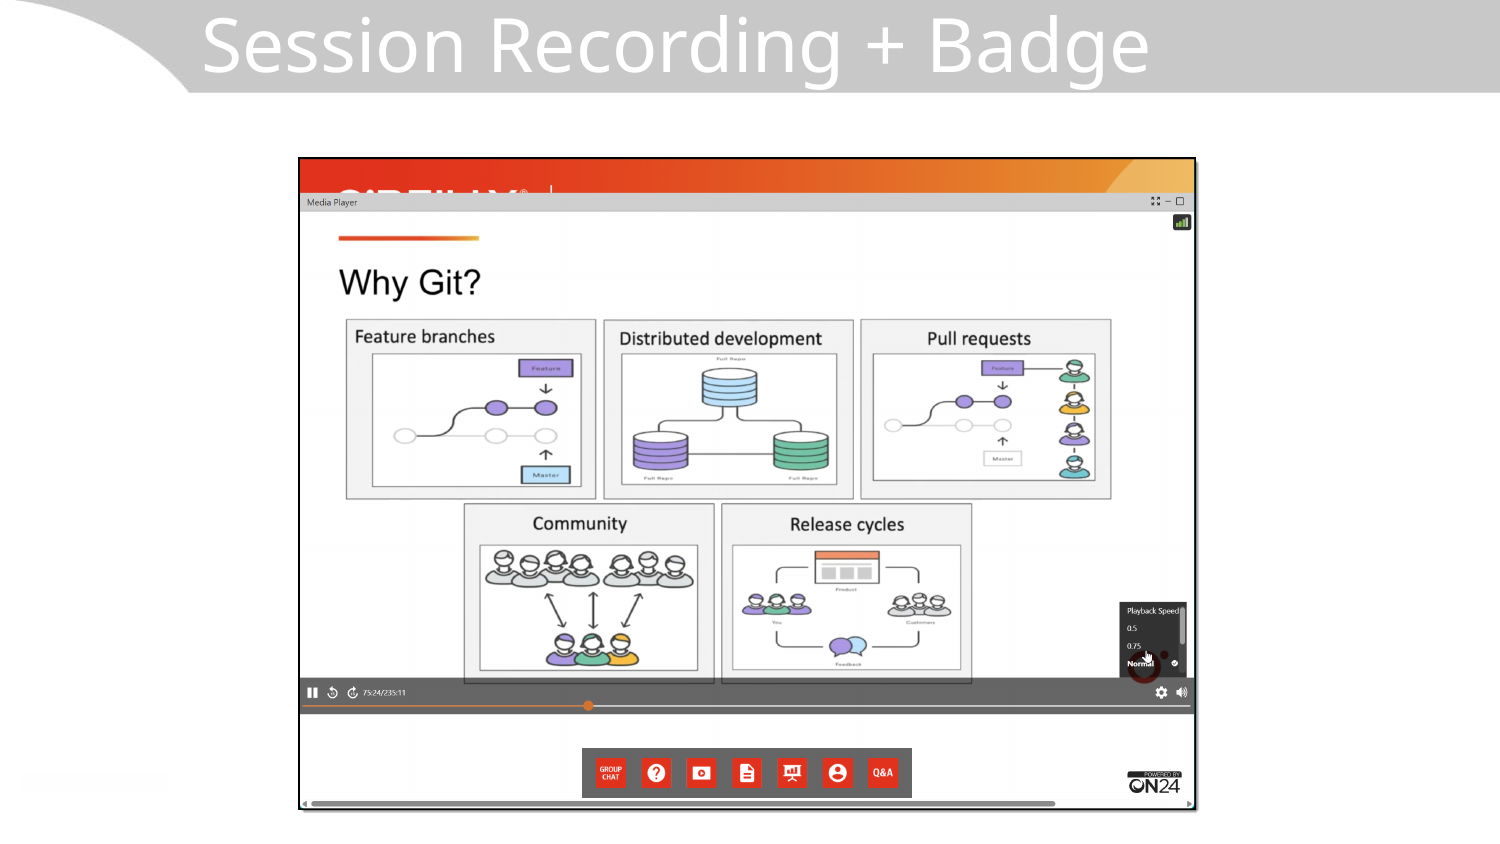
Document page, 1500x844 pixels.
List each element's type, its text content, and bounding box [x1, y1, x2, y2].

title Session Recording + Badge [186, 0, 1425, 82]
picture [0, 0, 1500, 844]
